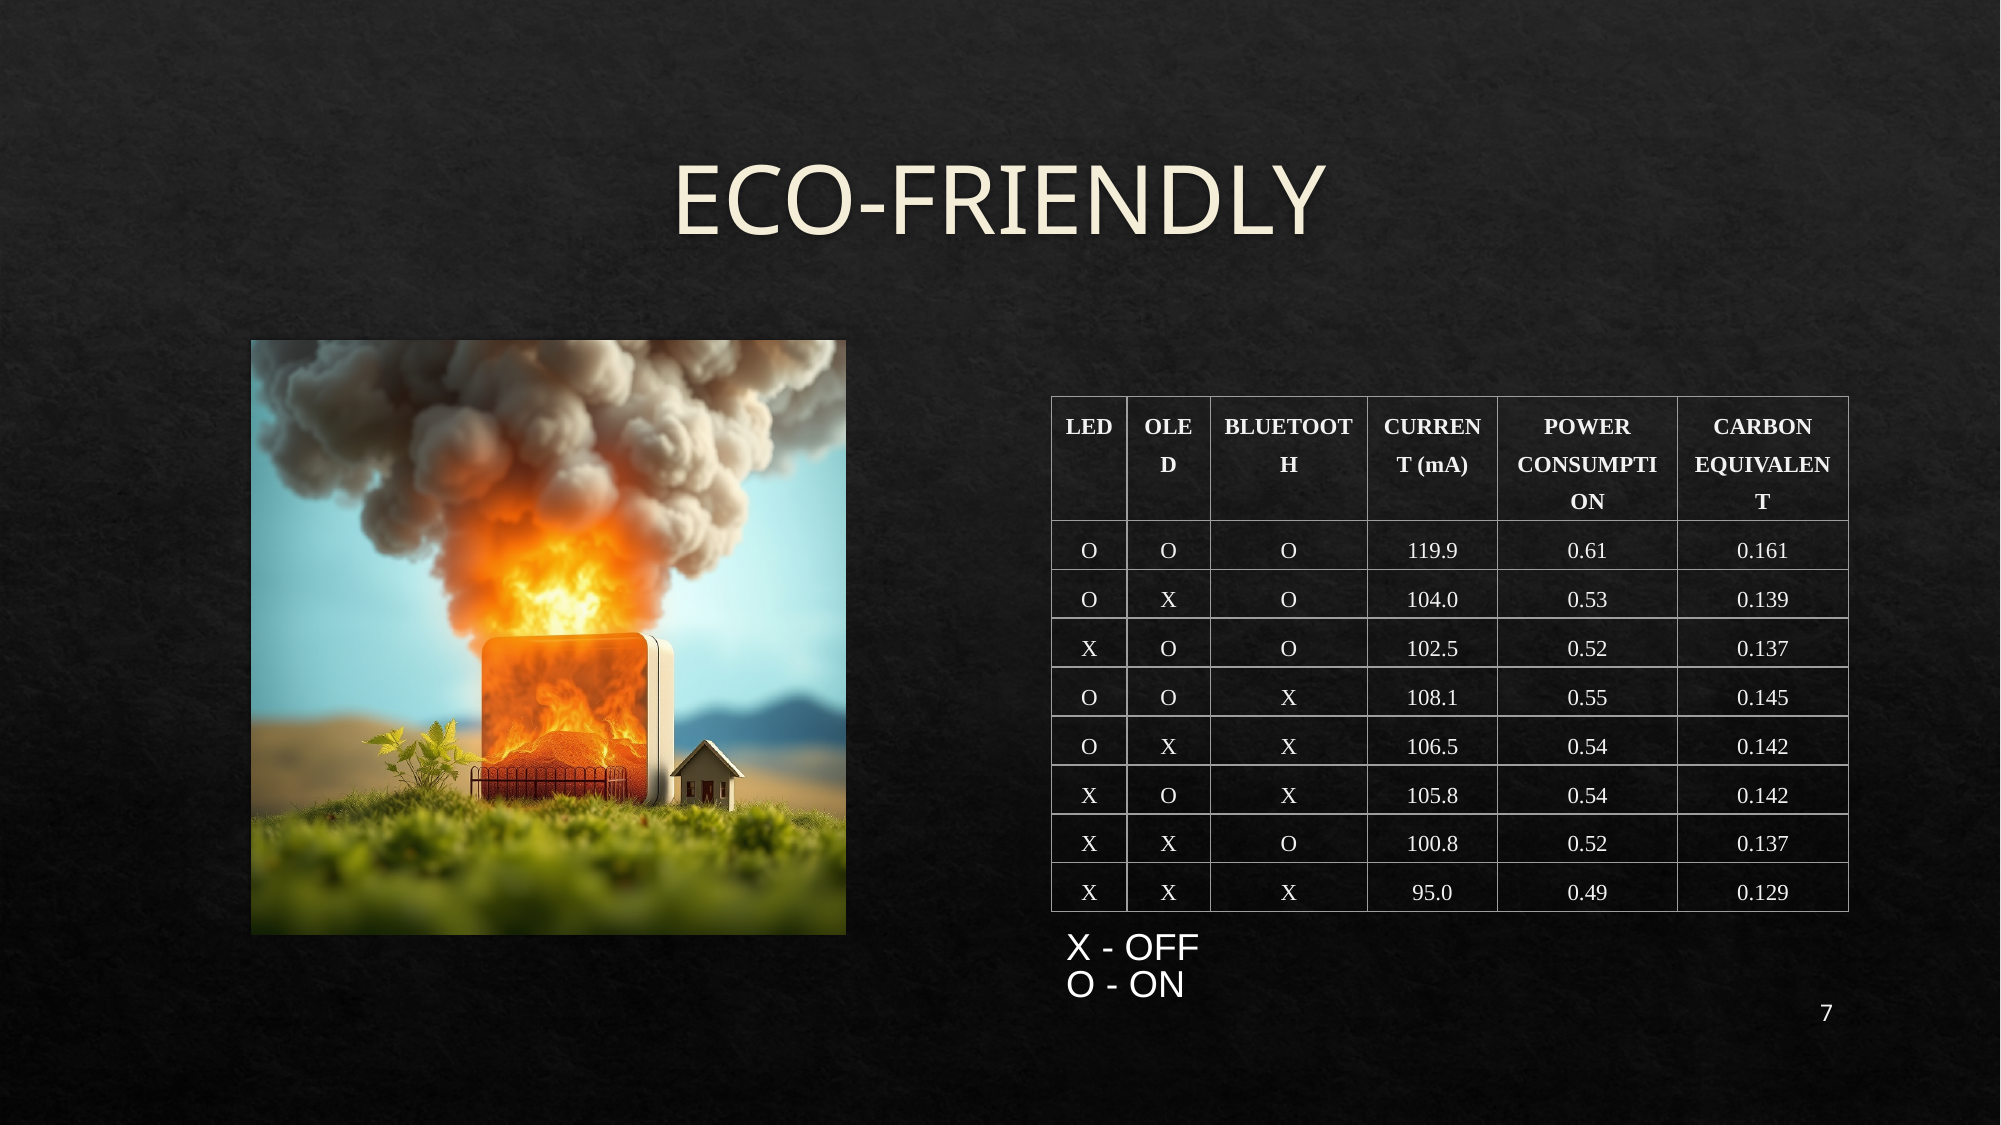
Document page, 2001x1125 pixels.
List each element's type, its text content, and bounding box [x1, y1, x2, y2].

table_cell O​ [1211, 619, 1367, 666]
table_cell X​ [1128, 815, 1210, 862]
table_cell 100.8​ [1368, 815, 1497, 862]
table_cell O​ [1128, 766, 1210, 813]
table_cell X​ [1211, 717, 1367, 764]
table_cell 0.142​ [1678, 766, 1848, 813]
table_cell O​ [1052, 668, 1126, 715]
table_cell X​ [1128, 570, 1210, 617]
table_header CARBON EQUIVALENT​ [1678, 397, 1848, 520]
table_cell X​ [1052, 619, 1126, 666]
table_cell X​ [1052, 815, 1126, 862]
table_cell 0.142​ [1678, 717, 1848, 764]
table_cell 0.55​ [1498, 668, 1677, 715]
table_cell 119.9​ [1368, 521, 1497, 569]
table_cell O​ [1128, 619, 1210, 666]
table_cell O​ [1052, 570, 1126, 617]
table_cell 104.0​ [1368, 570, 1497, 617]
text_box X - OFF​ O - ON [1051, 923, 2000, 1013]
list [250, 340, 846, 936]
table_cell O​ [1211, 815, 1367, 862]
table_cell 0.54​ [1498, 717, 1677, 764]
table_cell 102.5​ [1368, 619, 1497, 666]
table_cell 0.53​ [1498, 570, 1677, 617]
table_cell 0.137​ [1678, 619, 1848, 666]
table_header CURRENT (mA)​ [1368, 397, 1497, 520]
table_cell X​ [1128, 717, 1210, 764]
table_cell 0.61​ [1498, 521, 1677, 569]
table_cell 0.139​ [1678, 570, 1848, 617]
table_cell 0.129​ [1678, 863, 1848, 911]
table_cell 95.0​ [1368, 863, 1497, 911]
table_cell O​ [1128, 668, 1210, 715]
table_cell 105.8​ [1368, 766, 1497, 813]
table_cell 0.49​ [1498, 863, 1677, 911]
slide_number 7 [1724, 984, 1849, 1045]
table_cell 106.5​ [1368, 717, 1497, 764]
table_cell 0.145​ [1678, 668, 1848, 715]
table_cell O​ [1052, 717, 1126, 764]
table_cell 0.54​ [1498, 766, 1677, 813]
table_cell X​ [1211, 668, 1367, 715]
table_cell 0.52​ [1498, 815, 1677, 862]
table_header OLED​ [1128, 397, 1210, 520]
table_cell O​ [1052, 521, 1126, 569]
table_cell 0.52​ [1498, 619, 1677, 666]
table_header BLUETOOTH​ [1211, 397, 1367, 520]
table_cell 0.137​ [1678, 815, 1848, 862]
table_cell X​ [1211, 766, 1367, 813]
table_cell X​ [1211, 863, 1367, 911]
table_cell 0.161​ [1678, 521, 1848, 569]
table_cell X​ [1128, 863, 1210, 911]
title ECO-FRIENDLY [149, 99, 1849, 307]
table_cell 108.1​ [1368, 668, 1497, 715]
table_cell O​ [1211, 570, 1367, 617]
table_header LED​ [1052, 397, 1126, 520]
table_cell O​ [1211, 521, 1367, 569]
table_cell X​ [1052, 863, 1126, 911]
table_cell O​ [1128, 521, 1210, 569]
table_header POWER CONSUMPTION​ [1498, 397, 1677, 520]
table_cell X​ [1052, 766, 1126, 813]
